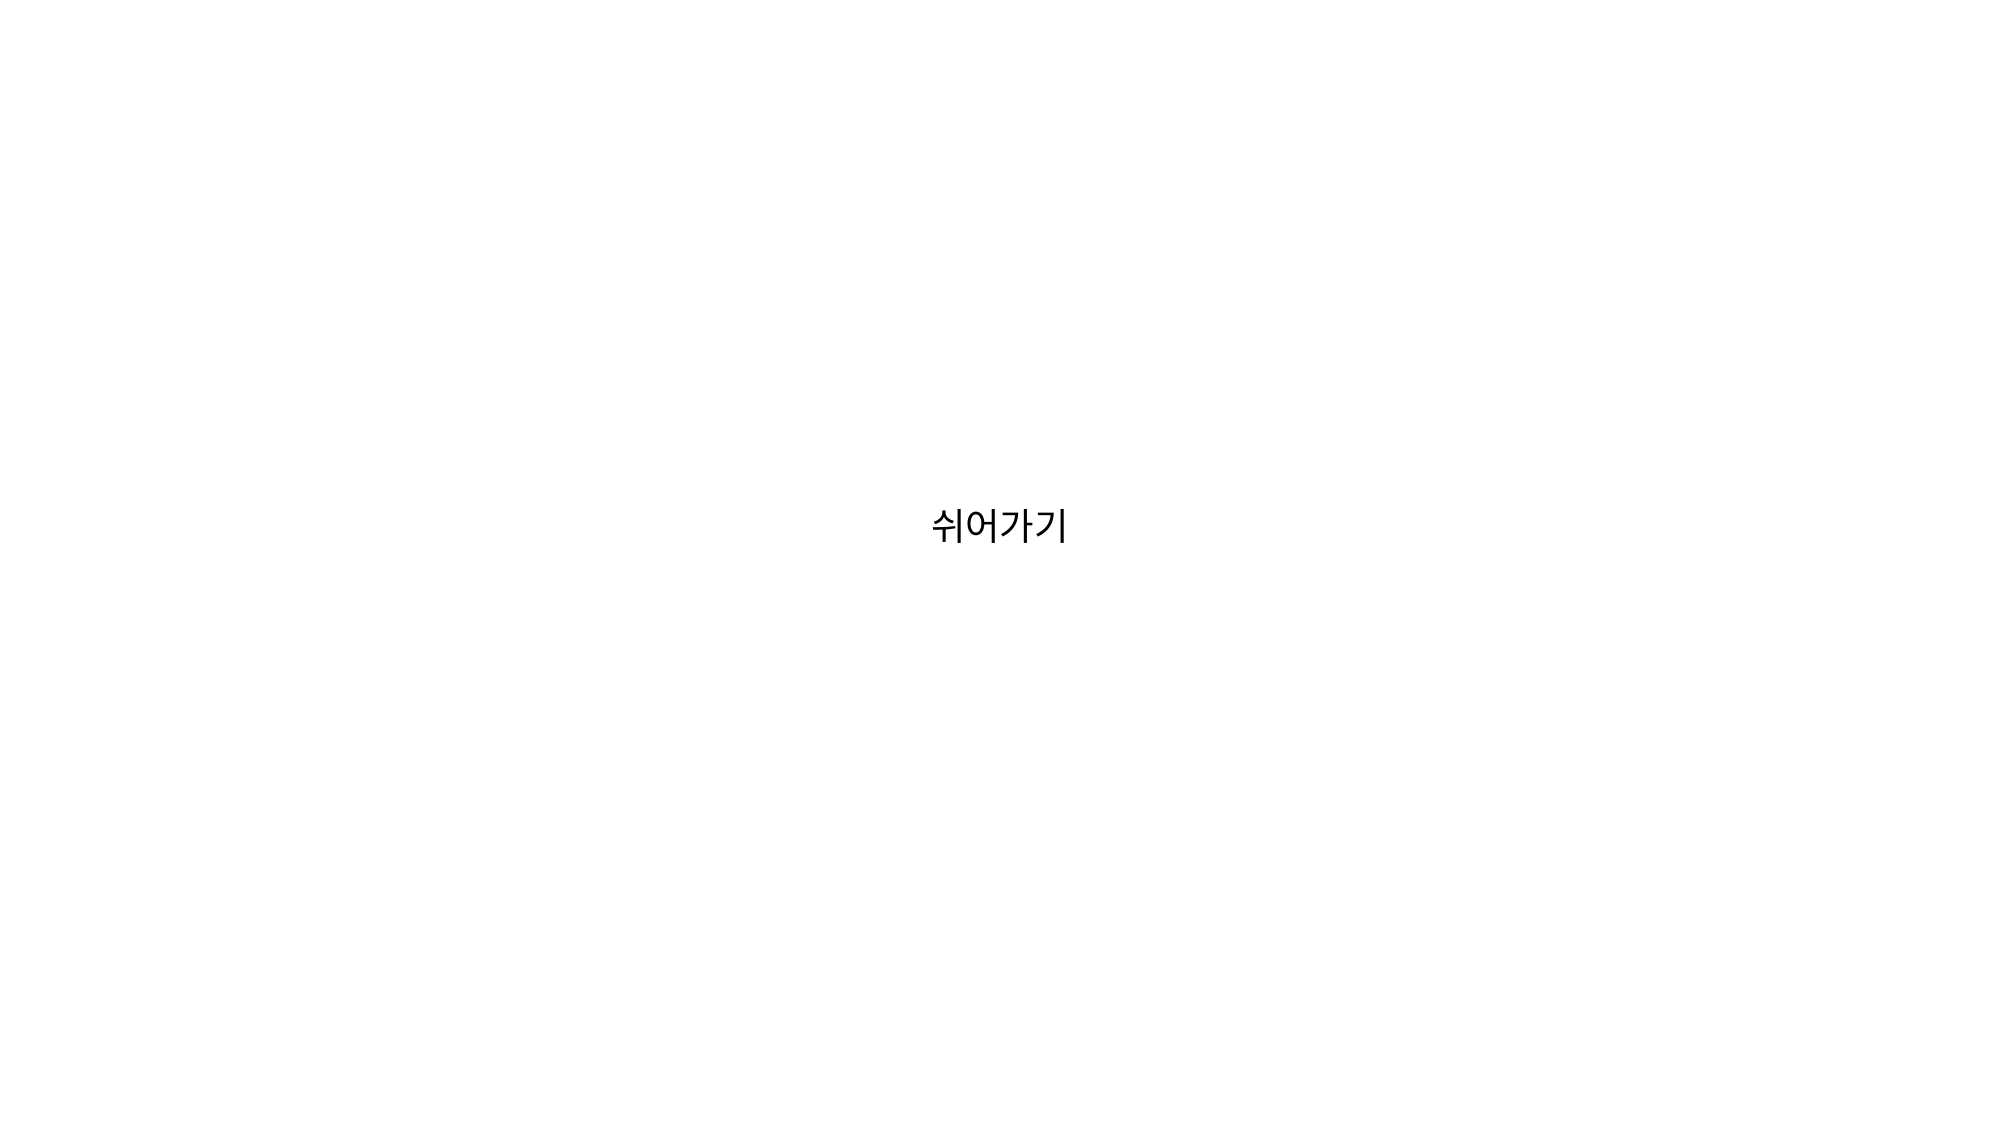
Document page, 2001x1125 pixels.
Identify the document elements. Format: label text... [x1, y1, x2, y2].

text_box 쉬어가기 [0, 495, 2000, 556]
